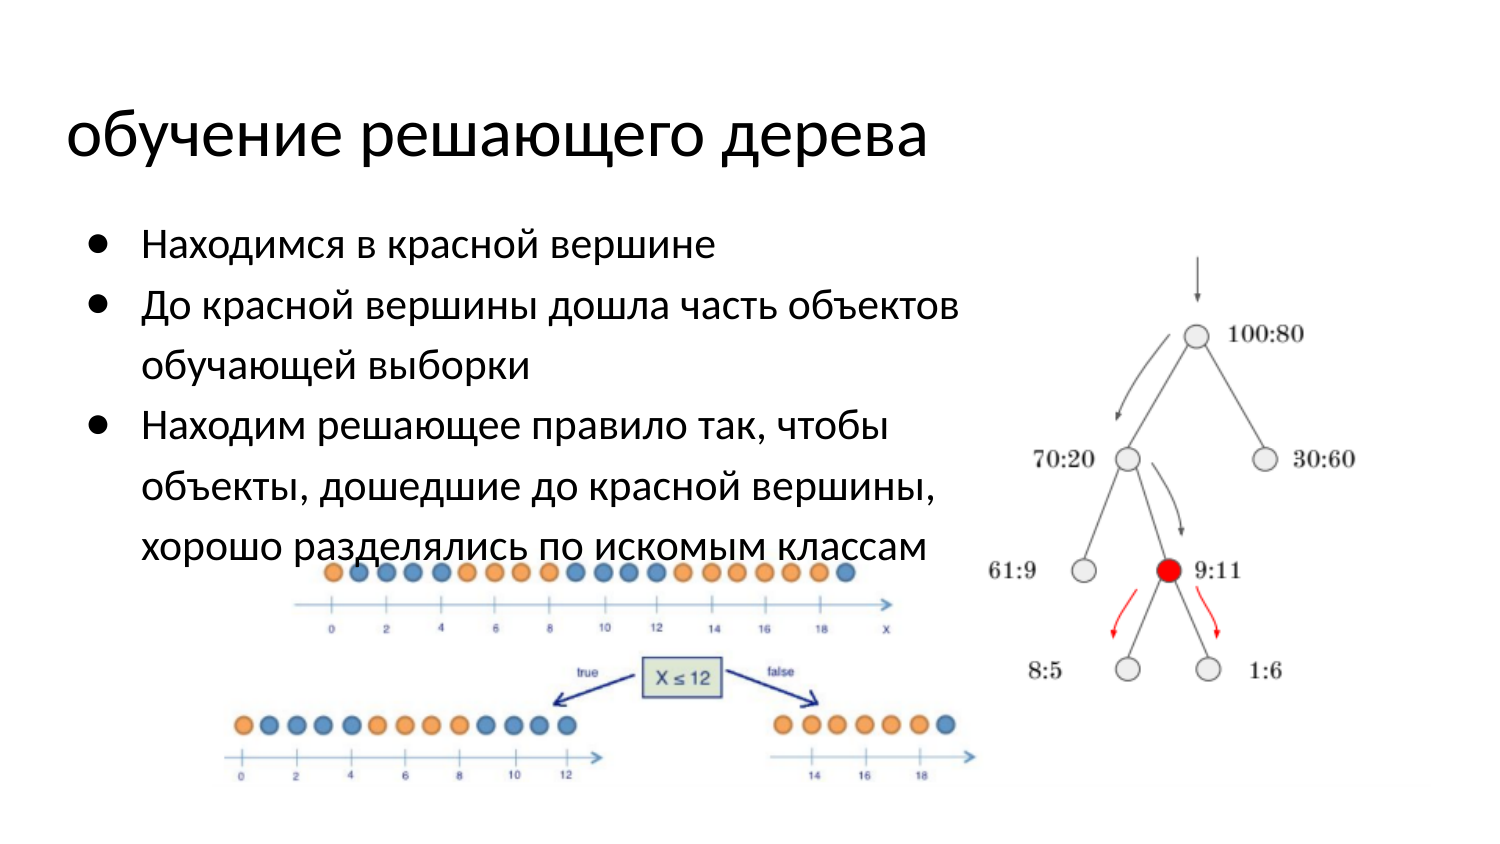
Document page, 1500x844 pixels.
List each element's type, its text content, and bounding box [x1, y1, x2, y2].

picture [212, 231, 1432, 787]
list Находимся в красной вершине До красной вершины дошла часть объектов обучающей выборки Находим решающее правило так, чтобы объекты, дошедшие до красной вершины, хорошо разделялись по искомым классам [51, 192, 1449, 750]
title обучение решающего дерева [51, 72, 1449, 174]
